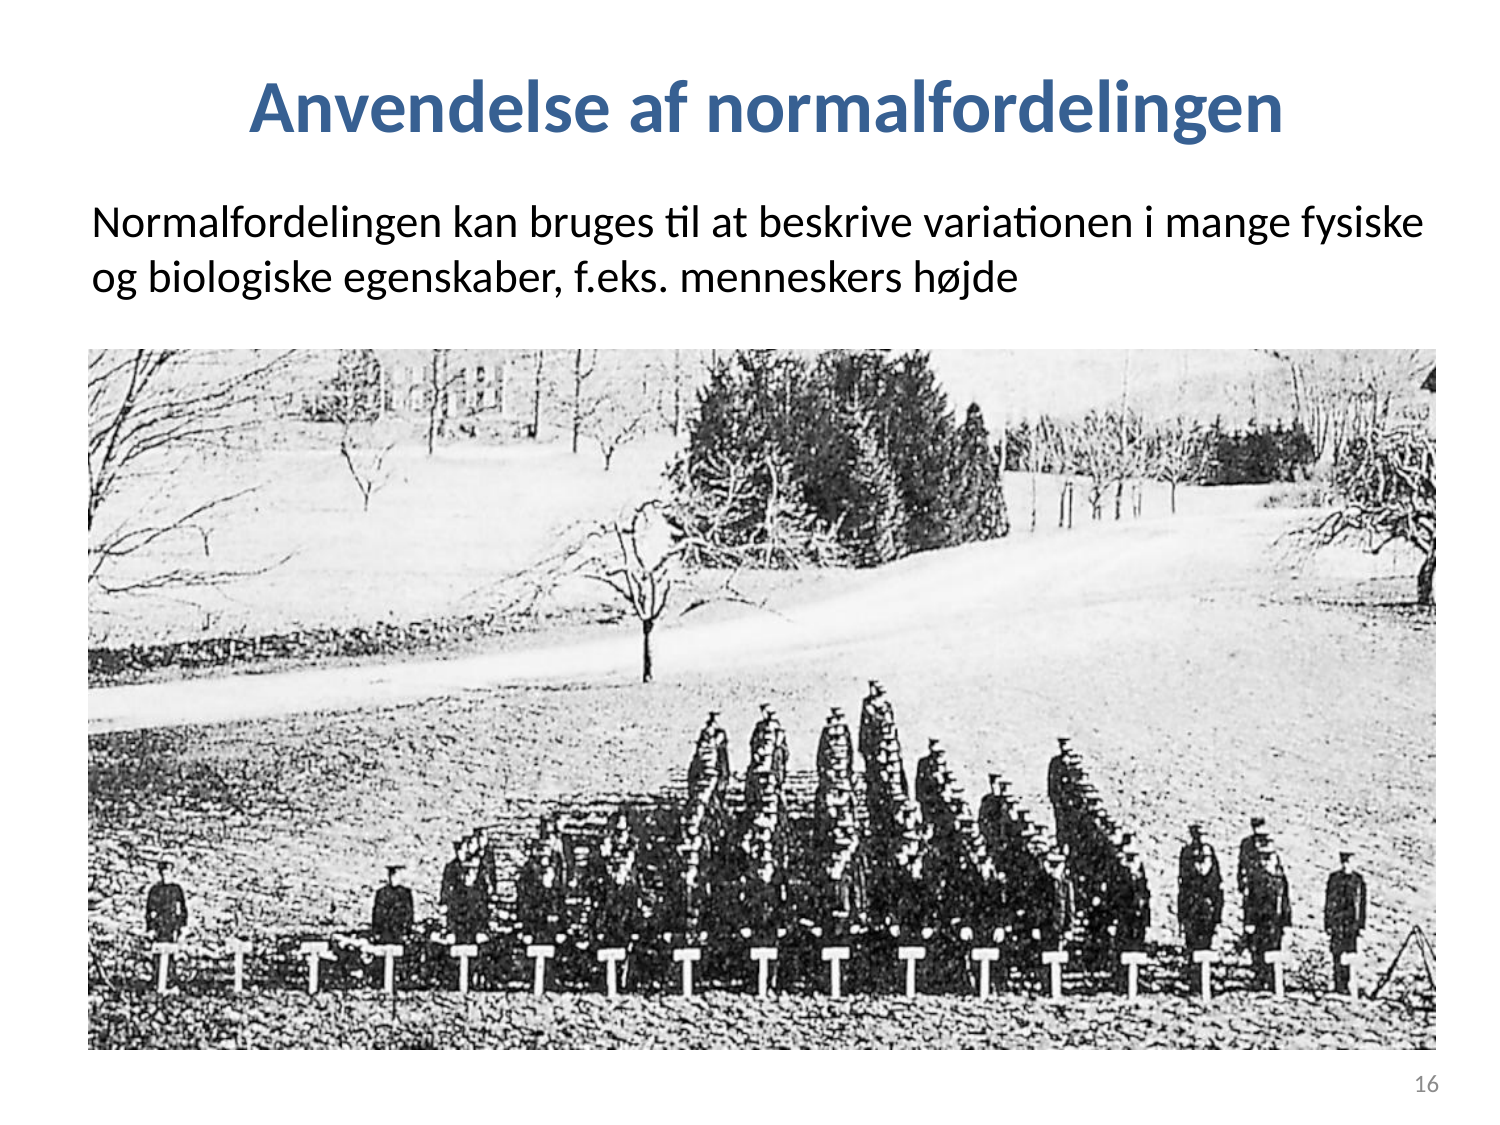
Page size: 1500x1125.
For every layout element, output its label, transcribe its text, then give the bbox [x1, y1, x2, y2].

title Anvendelse af normalfordelingen [76, 45, 1459, 161]
picture [88, 349, 1436, 1050]
slide_number 16 [1104, 1058, 1455, 1107]
list Normalfordelingen kan bruges til at beskrive variationen i mange fysiske og biologiske egenskaber, f.eks. menneskers højde [76, 184, 1459, 1106]
